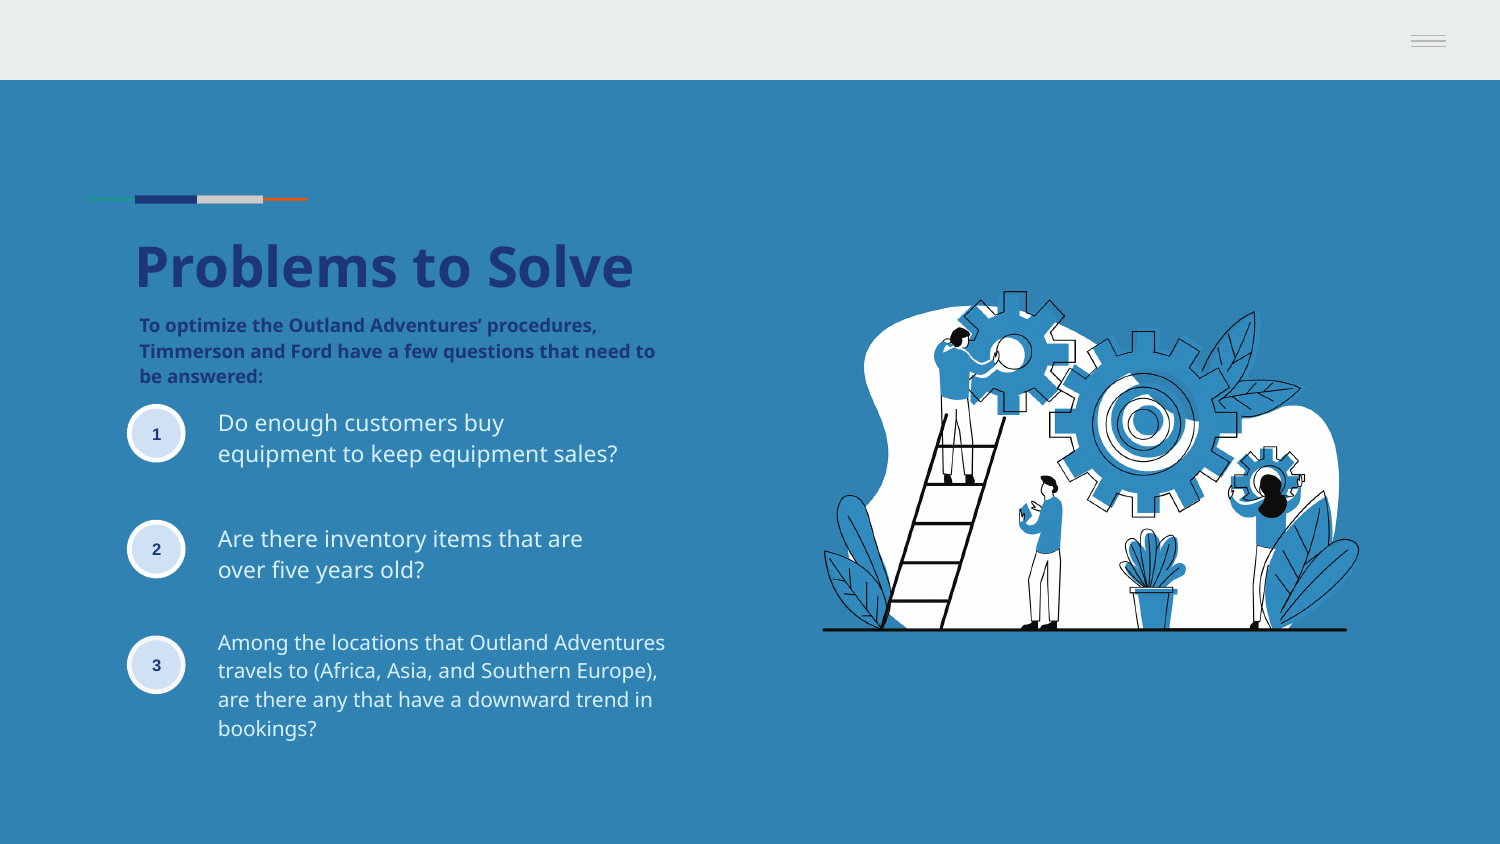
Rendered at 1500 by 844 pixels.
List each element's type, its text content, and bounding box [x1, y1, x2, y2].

text_box 1 [129, 406, 184, 461]
list Do enough customers buy equipment to keep equipment sales? [202, 389, 586, 478]
list Are there inventory items that are over five years old? [202, 505, 586, 593]
text_box [197, 195, 263, 204]
list Among the locations that Outland Adventures travels to (Africa, Asia, and Southern Europe), are there any that have a downward trend in bookings? [202, 610, 586, 720]
text_box 3 [129, 637, 184, 692]
text_box [135, 195, 197, 204]
title Problems to Solve [119, 216, 586, 305]
list To optimize the Outland Adventures’ procedures, Timmerson and Ford have a few questions that need to be answered: [124, 295, 586, 383]
text_box 2 [129, 522, 184, 577]
picture [591, 152, 1448, 724]
